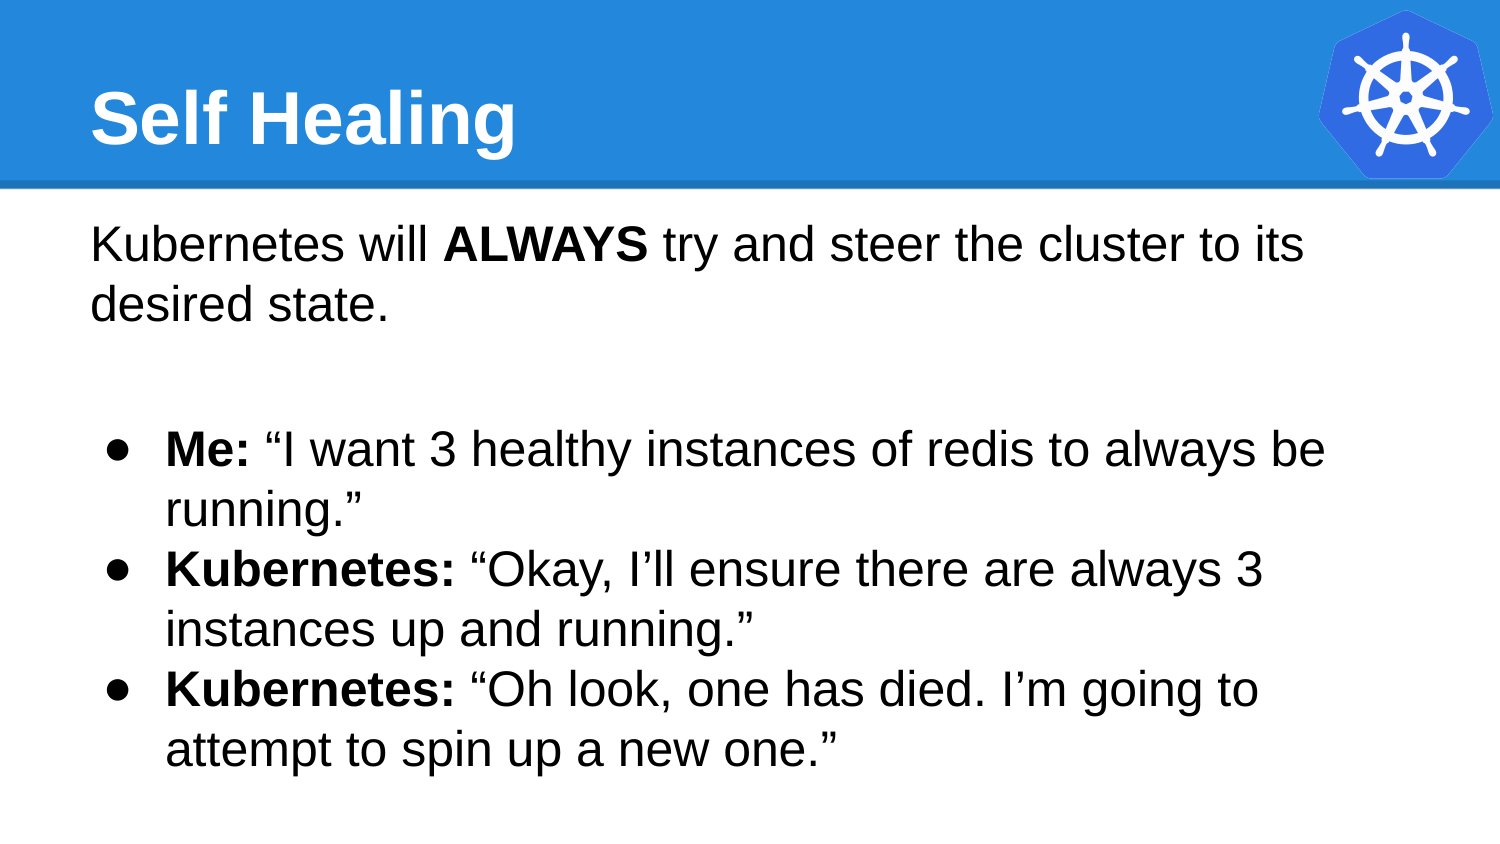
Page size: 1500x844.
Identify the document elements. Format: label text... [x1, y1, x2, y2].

list Kubernetes will ALWAYS try and steer the cluster to its desired state. Me: “I want 3 healthy instances of redis to always be running.” Kubernetes: “Okay, I’ll ensure there are always 3 instances up and running.” Kubernetes: “Oh look, one has died. I’m going to attempt to spin up a new one.” [75, 196, 1425, 808]
picture [1318, 7, 1494, 182]
title Self Healing [75, 33, 1425, 175]
